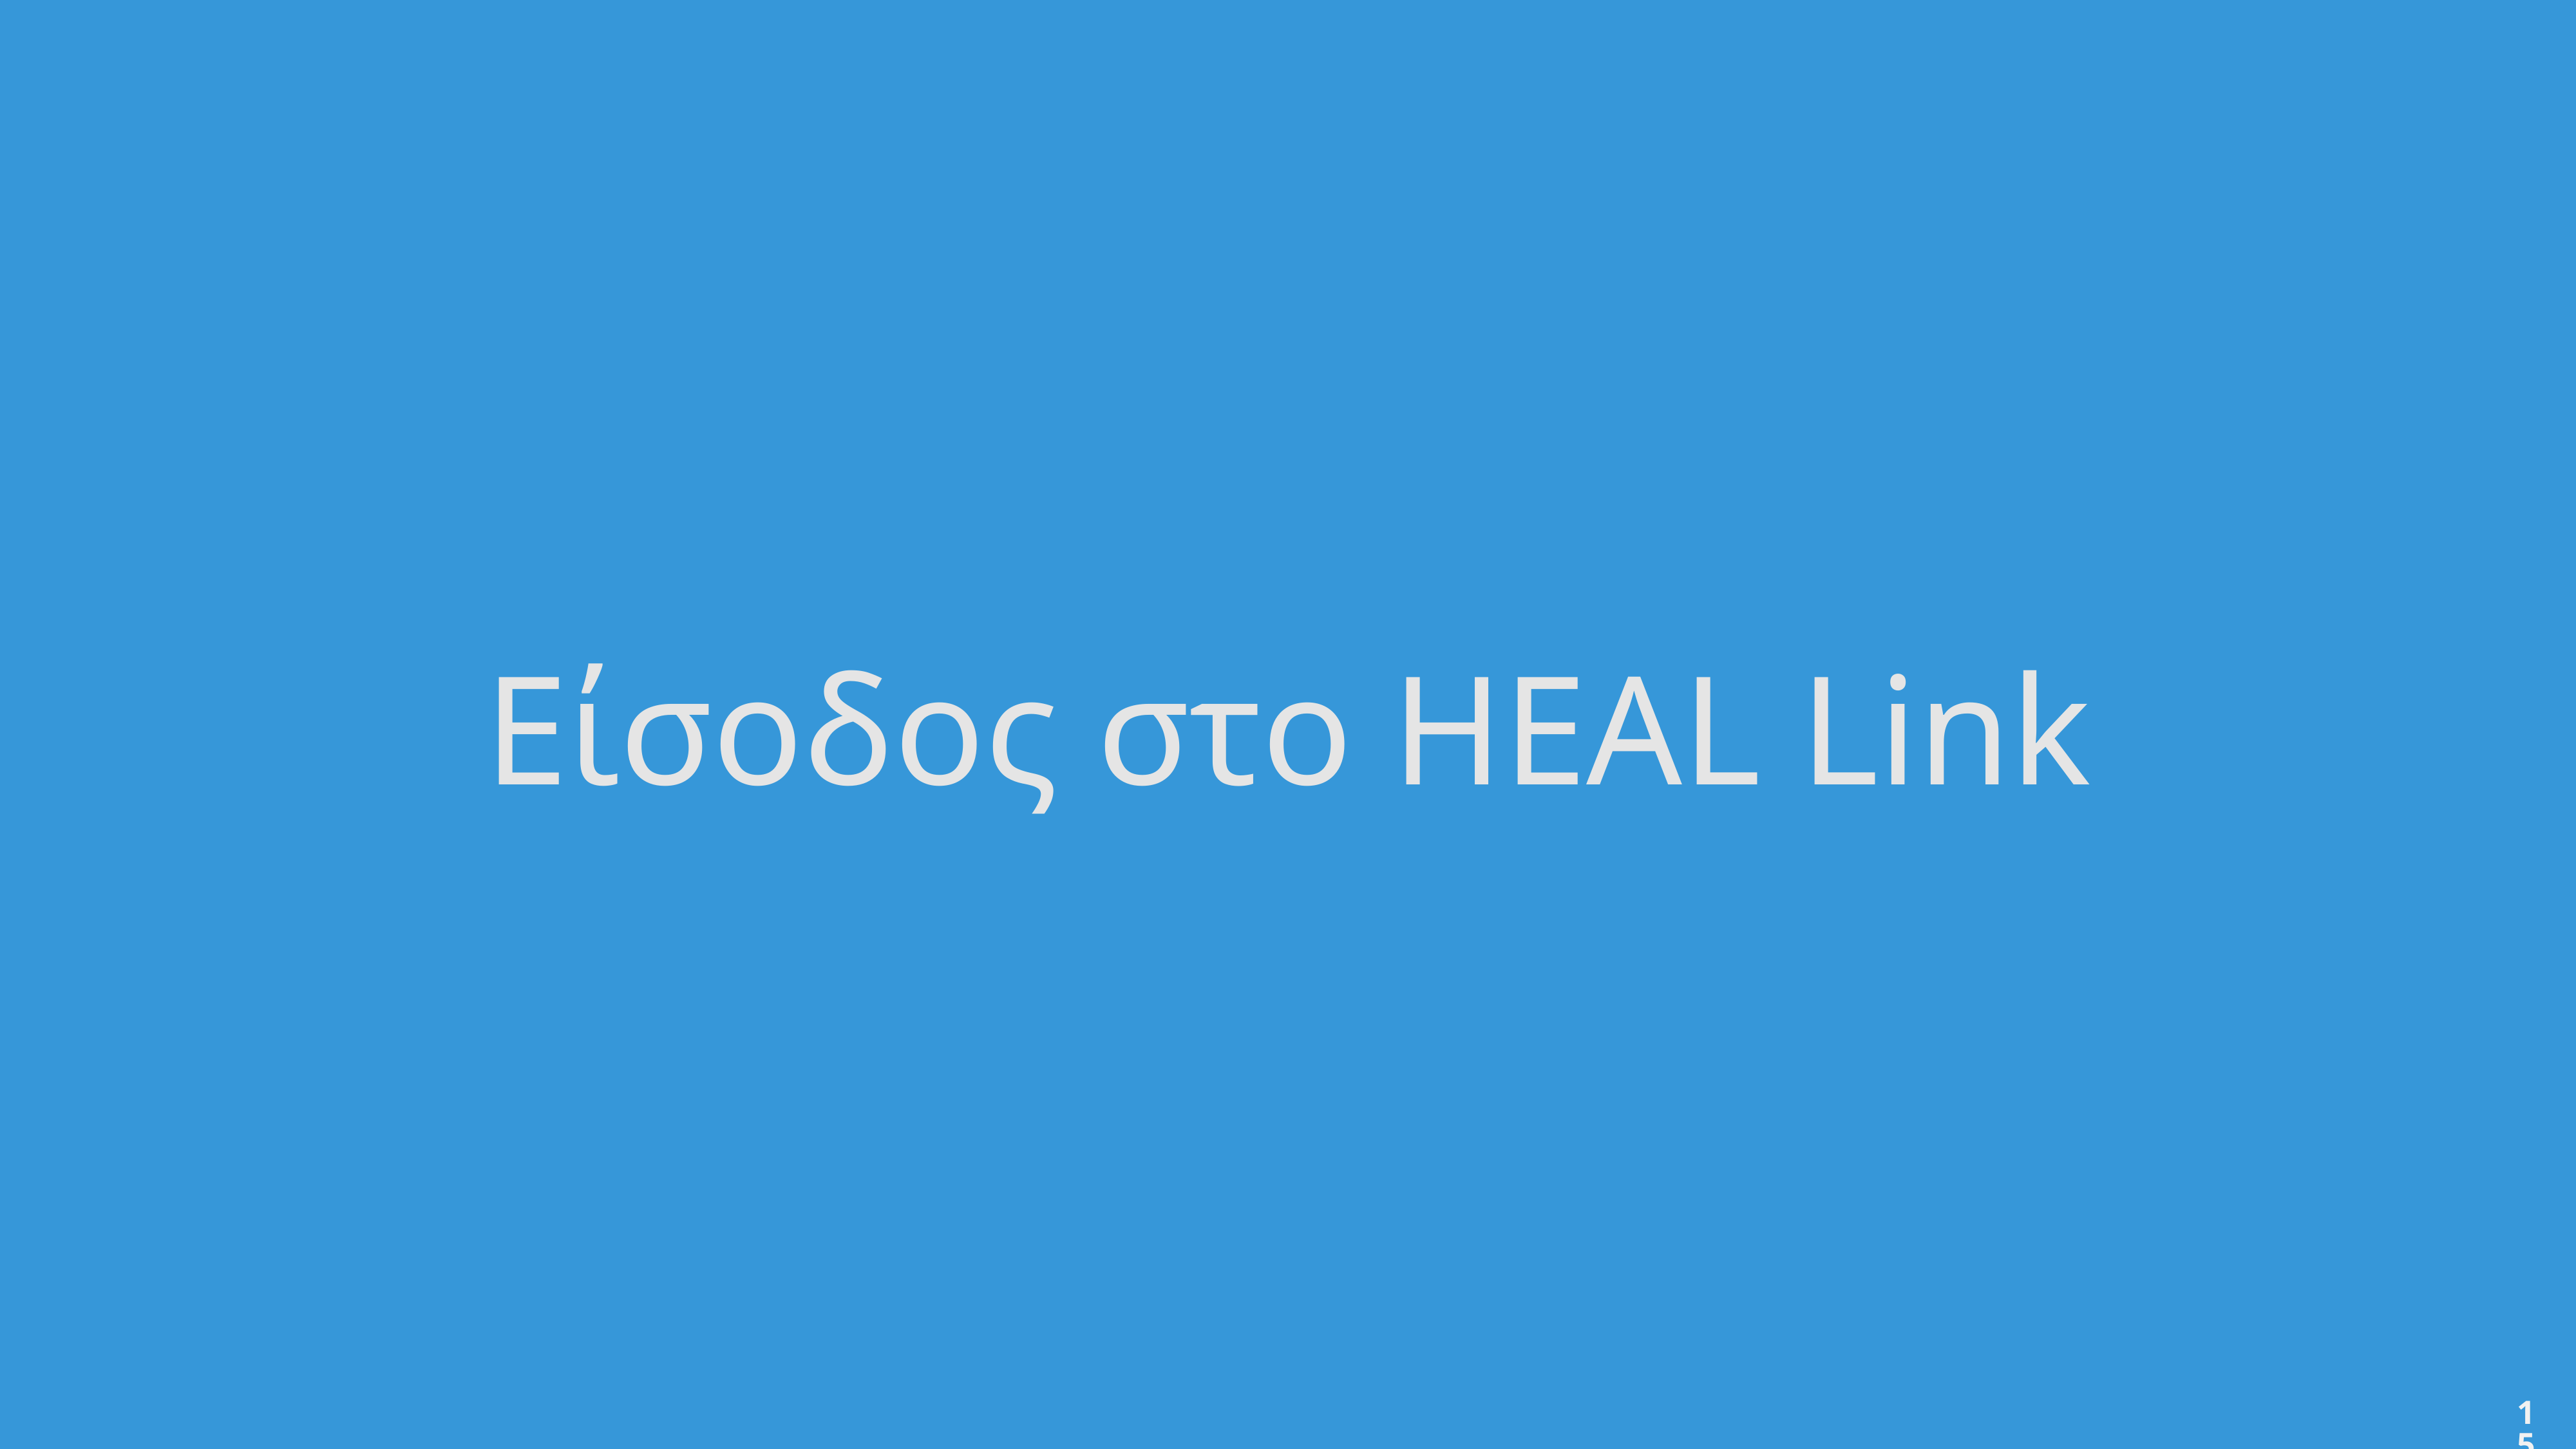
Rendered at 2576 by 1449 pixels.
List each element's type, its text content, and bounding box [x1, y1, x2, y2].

title Είσοδος στο HEAL Link [187, 478, 2389, 971]
slide_number 14 [2511, 1386, 2558, 1437]
